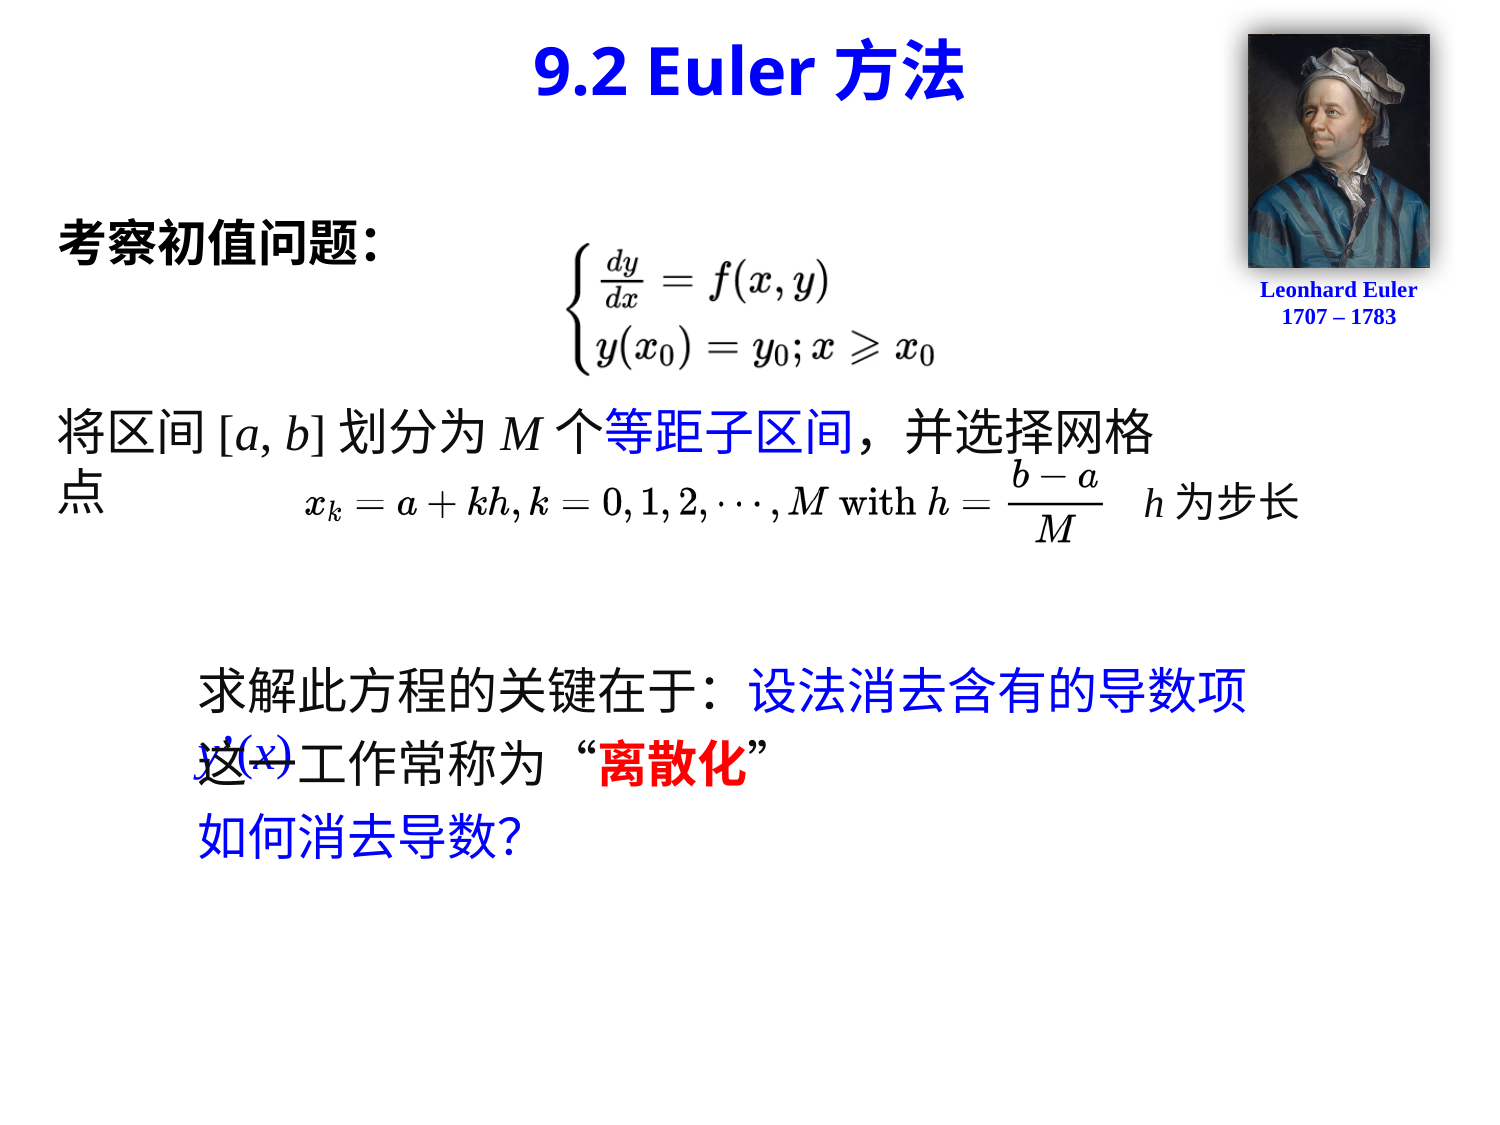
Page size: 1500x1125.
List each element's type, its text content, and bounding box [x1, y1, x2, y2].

text_box 这一工作常称为“离散化” [182, 725, 1314, 800]
text_box Leonhard Euler 1707 – 1783 [1210, 267, 1468, 337]
text_box 如何消去导数？ [183, 797, 621, 873]
text_box 9.2 Euler方法 [507, 20, 993, 116]
text_box 求解此方程的关键在于：设法消去含有的导数项y’(x) [183, 652, 1362, 788]
picture [1248, 34, 1430, 268]
picture [291, 451, 1111, 551]
text_box h为步长 [1115, 468, 1328, 534]
picture [557, 239, 943, 382]
text_box 将区间[a, b]划分为M个等距子区间，并选择网格点 [41, 392, 1172, 528]
text_box 考察初值问题： [43, 203, 423, 279]
